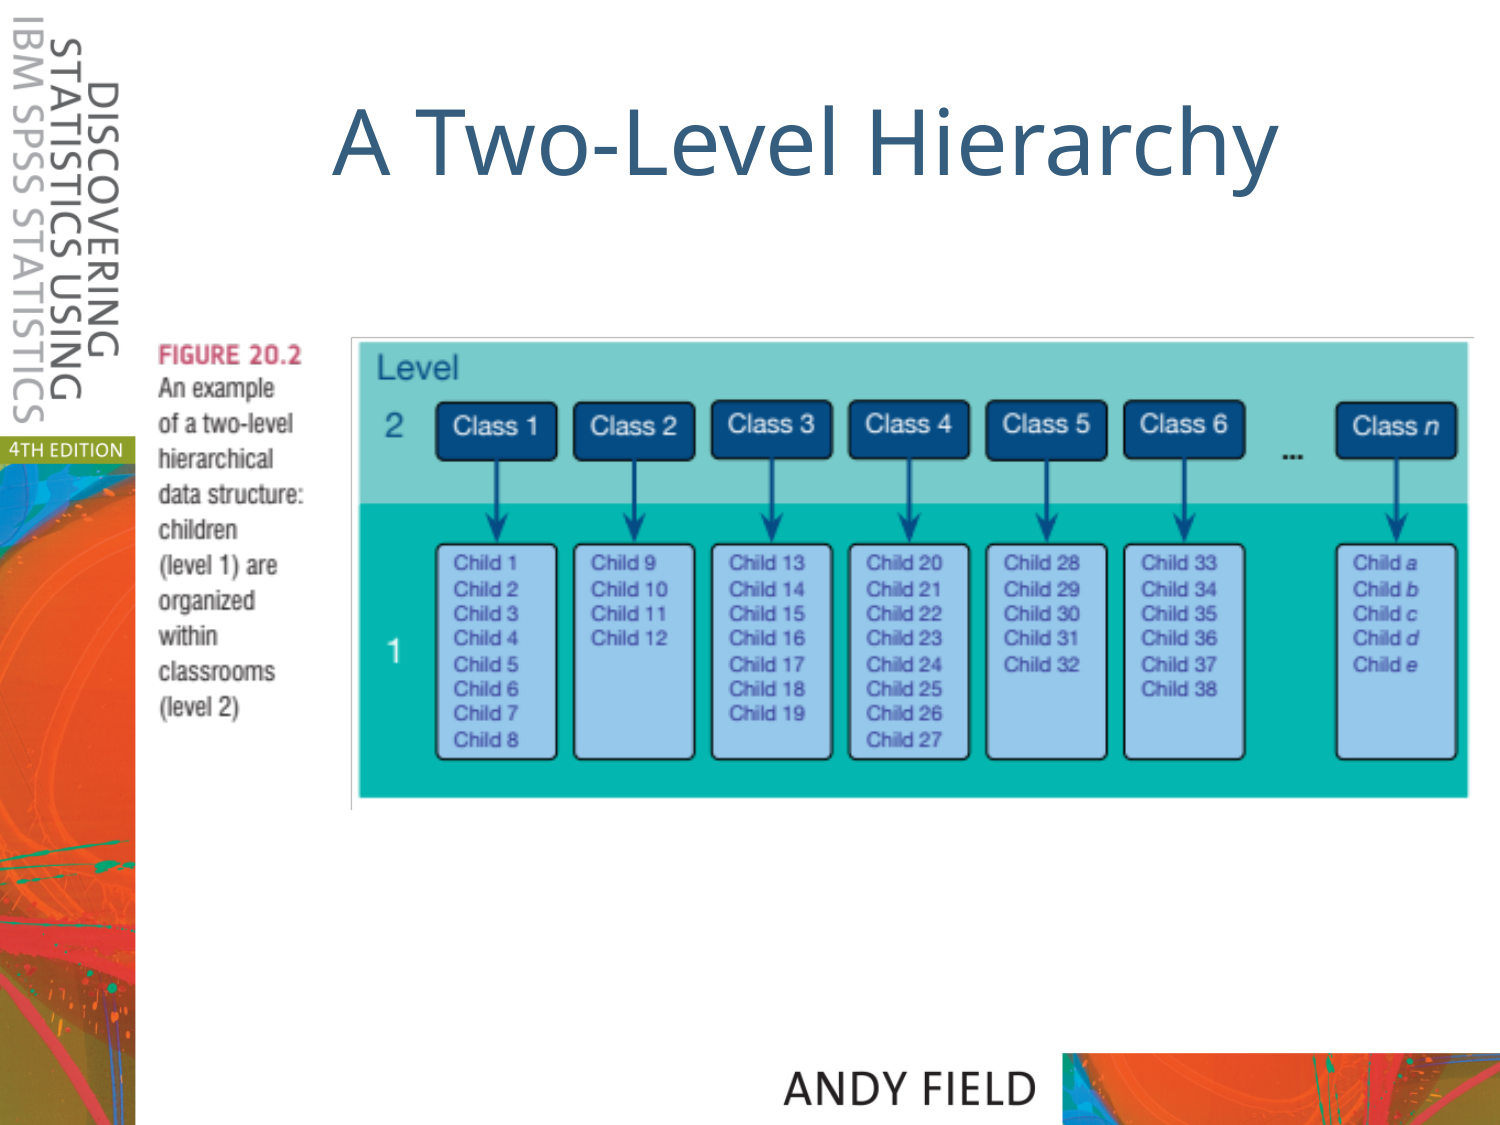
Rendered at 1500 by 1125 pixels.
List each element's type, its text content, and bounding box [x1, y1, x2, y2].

title A Two-Level Hierarchy [187, 45, 1425, 233]
picture [135, 316, 1475, 810]
